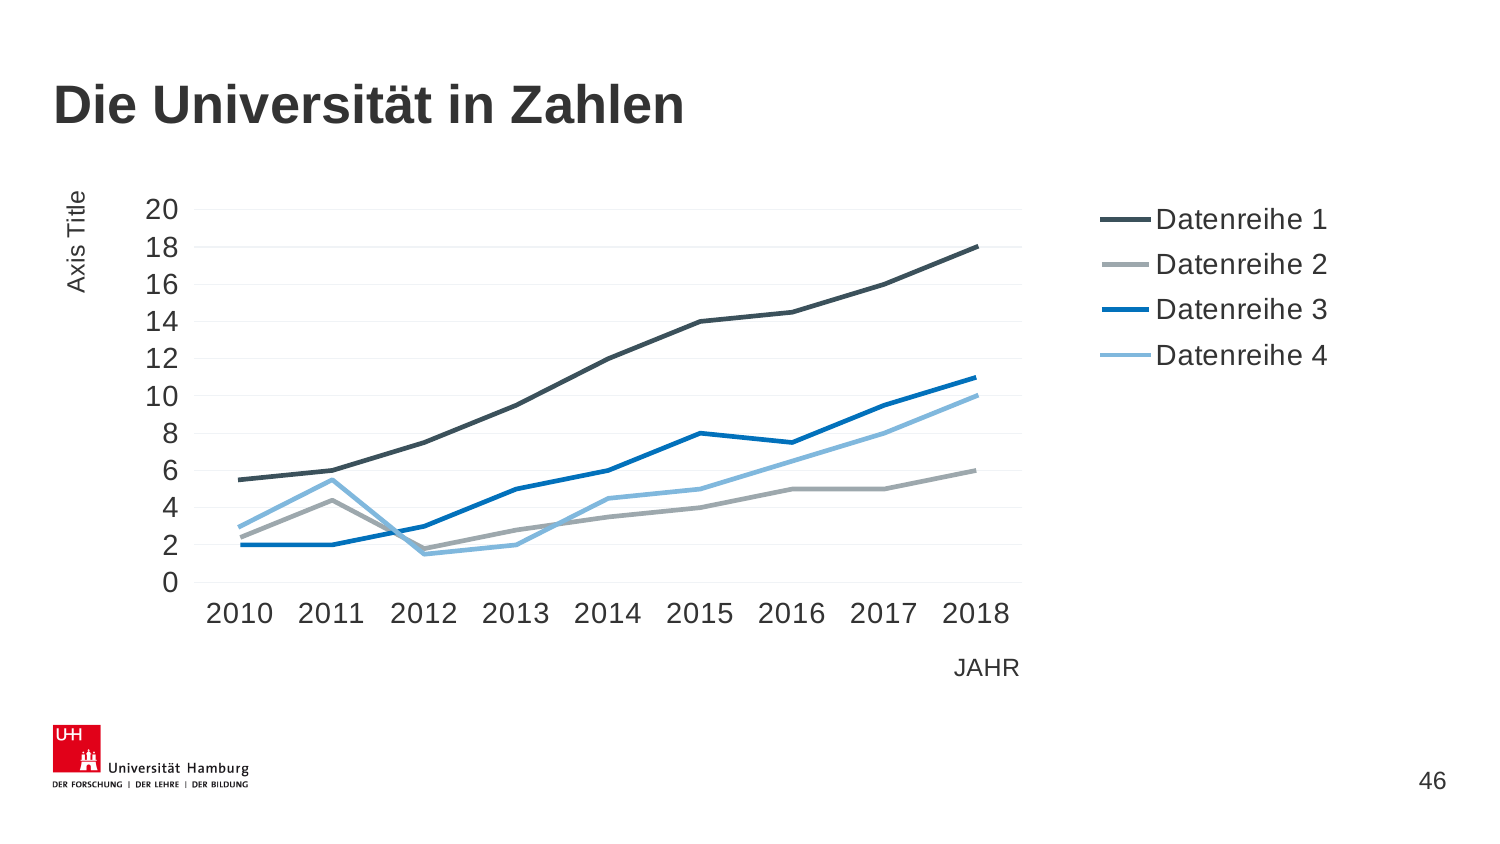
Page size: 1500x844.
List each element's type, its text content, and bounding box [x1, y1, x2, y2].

picture [5, 677, 296, 812]
chart [53, 185, 1447, 694]
slide_number 46 [1338, 757, 1447, 803]
title Die Universität in Zahlen [53, 55, 1447, 151]
